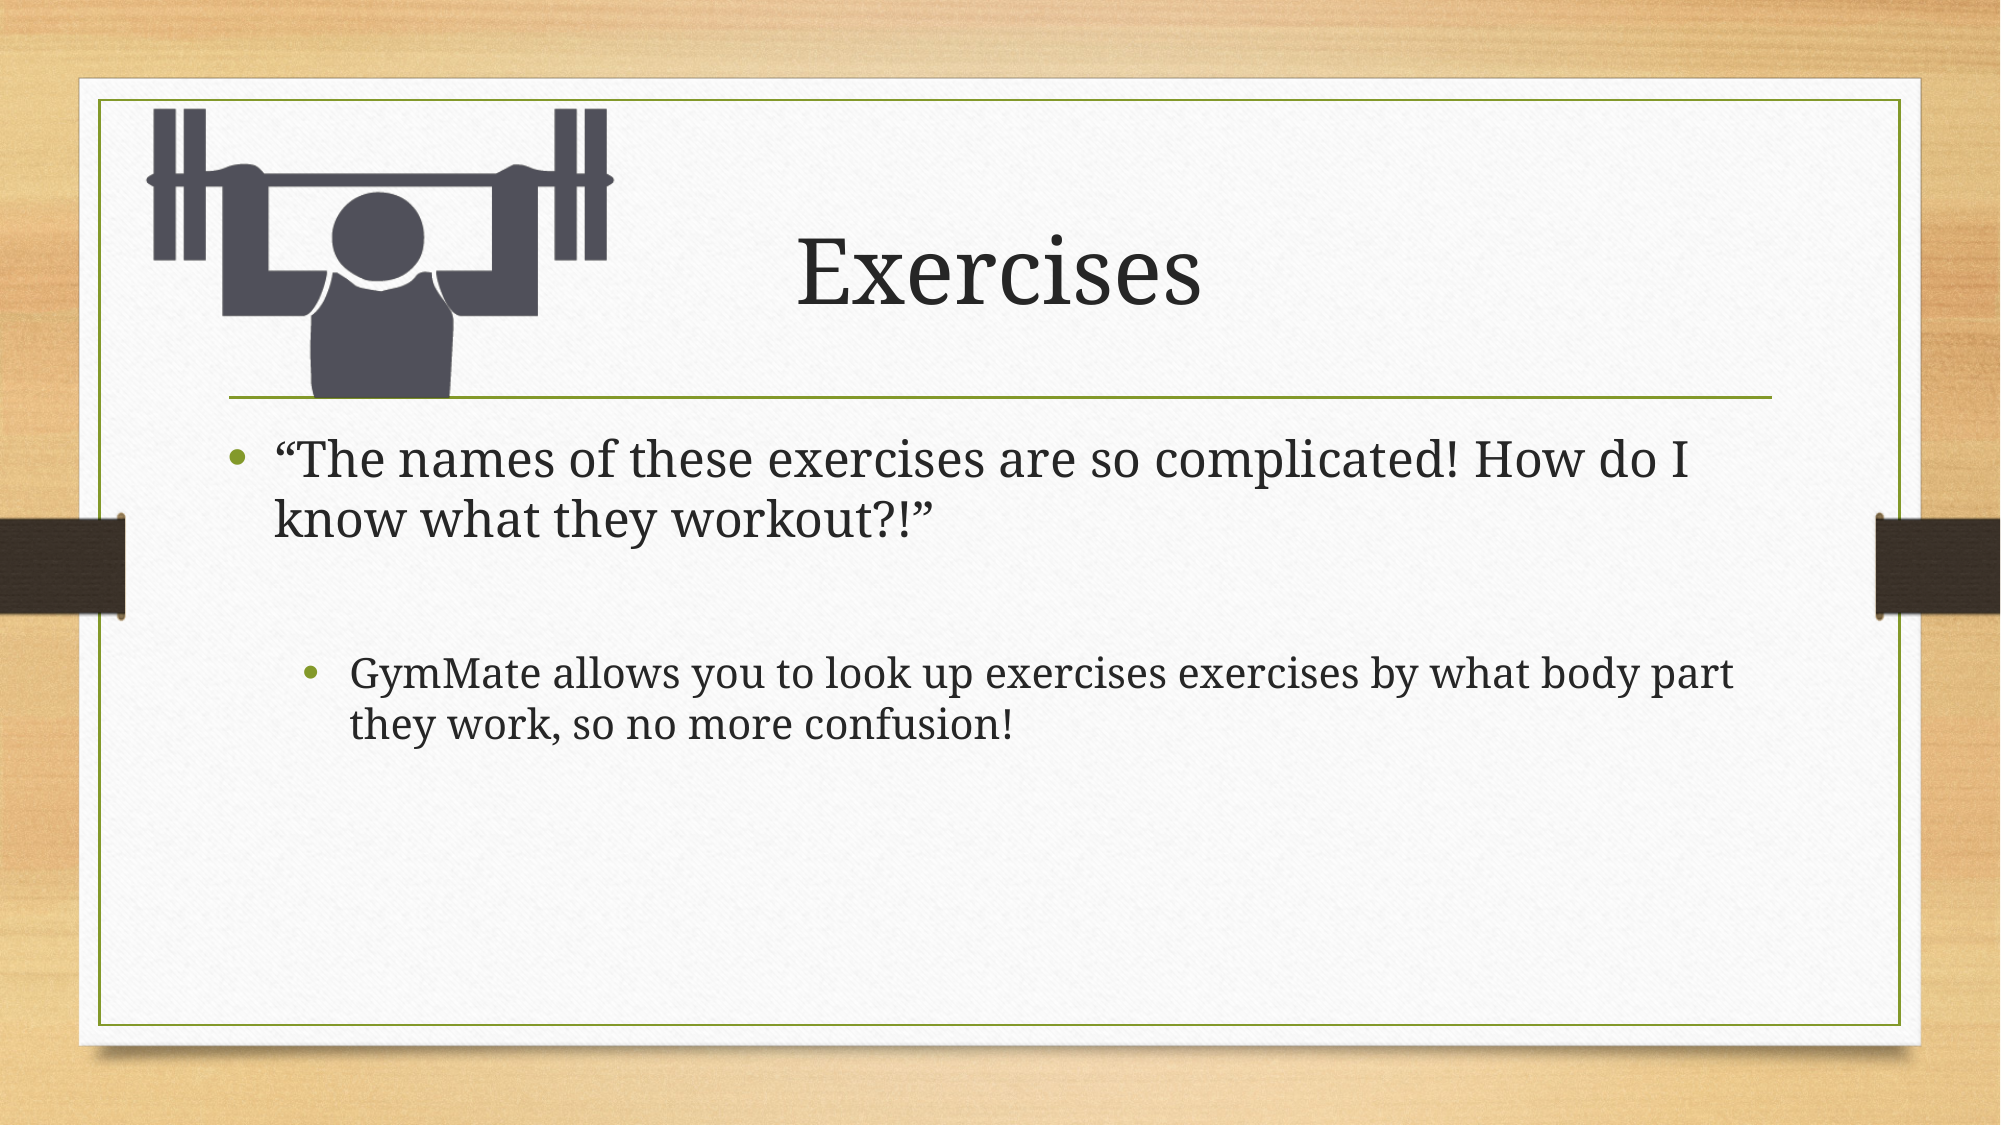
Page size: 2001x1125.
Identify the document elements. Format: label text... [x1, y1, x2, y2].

list “The names of these exercises are so complicated! How do I know what they workout?!” GymMate allows you to look up exercises exercises by what body part they work, so no more confusion! [212, 419, 1788, 964]
title Exercises [658, 161, 1788, 375]
picture [0, 0, 2001, 1125]
